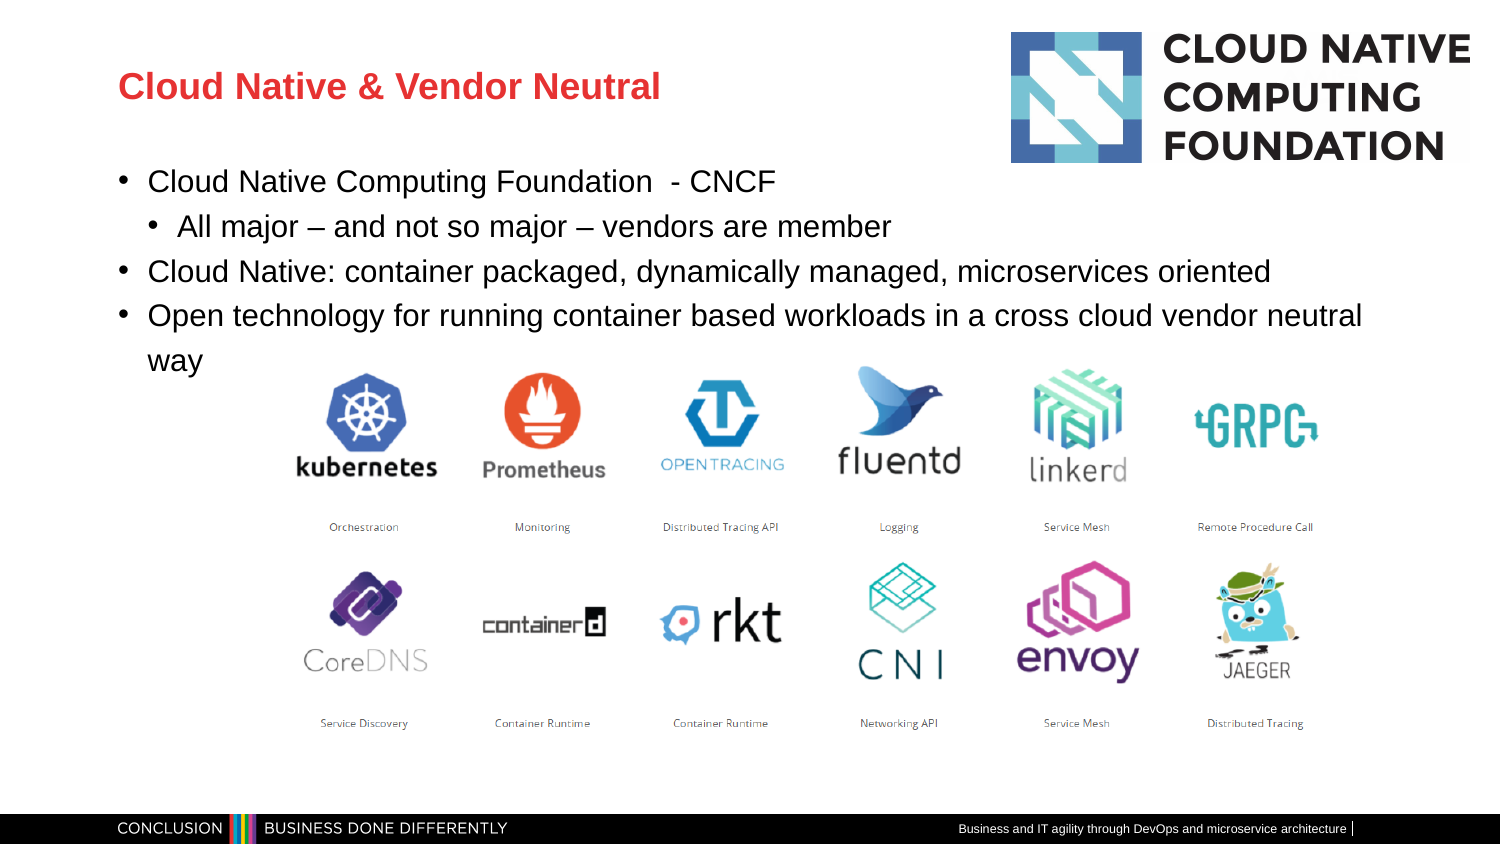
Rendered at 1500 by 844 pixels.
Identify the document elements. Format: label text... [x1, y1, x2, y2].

list Cloud Native Computing Foundation - CNCF All major – and not so major – vendors are member Cloud Native: container packaged, dynamically managed, microservices oriented Open technology for running container based workloads in a cross cloud vendor neutral way [118, 153, 1373, 774]
picture [239, 814, 1500, 844]
title Cloud Native & Vendor Neutral [118, 47, 1011, 130]
footer Business and IT agility through DevOps and microservice architecture [814, 820, 1347, 839]
picture [0, 814, 236, 844]
picture [286, 358, 1323, 735]
picture [1011, 32, 1470, 163]
